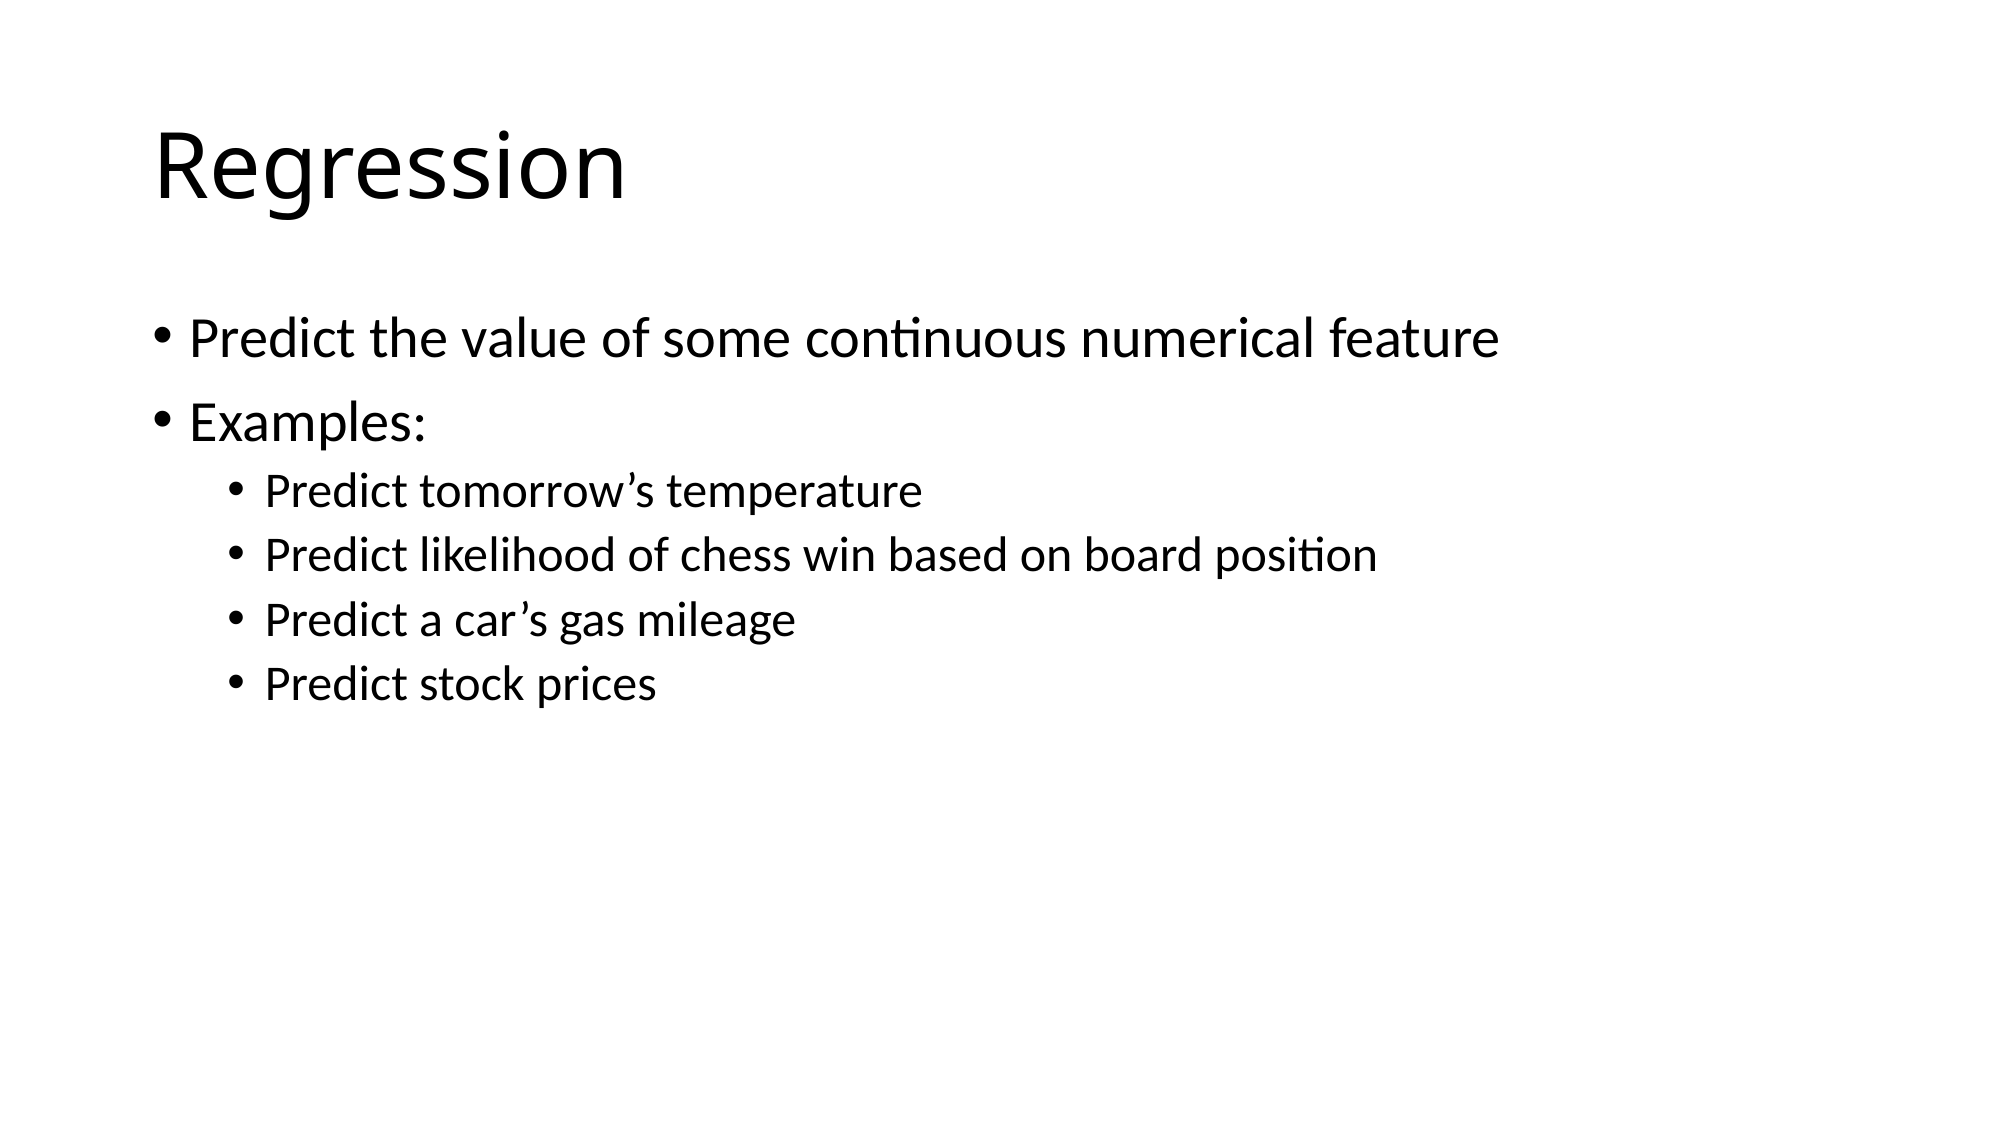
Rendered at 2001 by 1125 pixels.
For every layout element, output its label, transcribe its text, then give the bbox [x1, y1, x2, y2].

list Predict the value of some continuous numerical feature Examples: Predict tomorrow’s temperature Predict likelihood of chess win based on board position Predict a car’s gas mileage Predict stock prices [137, 299, 1863, 1014]
title Regression [137, 59, 1863, 278]
